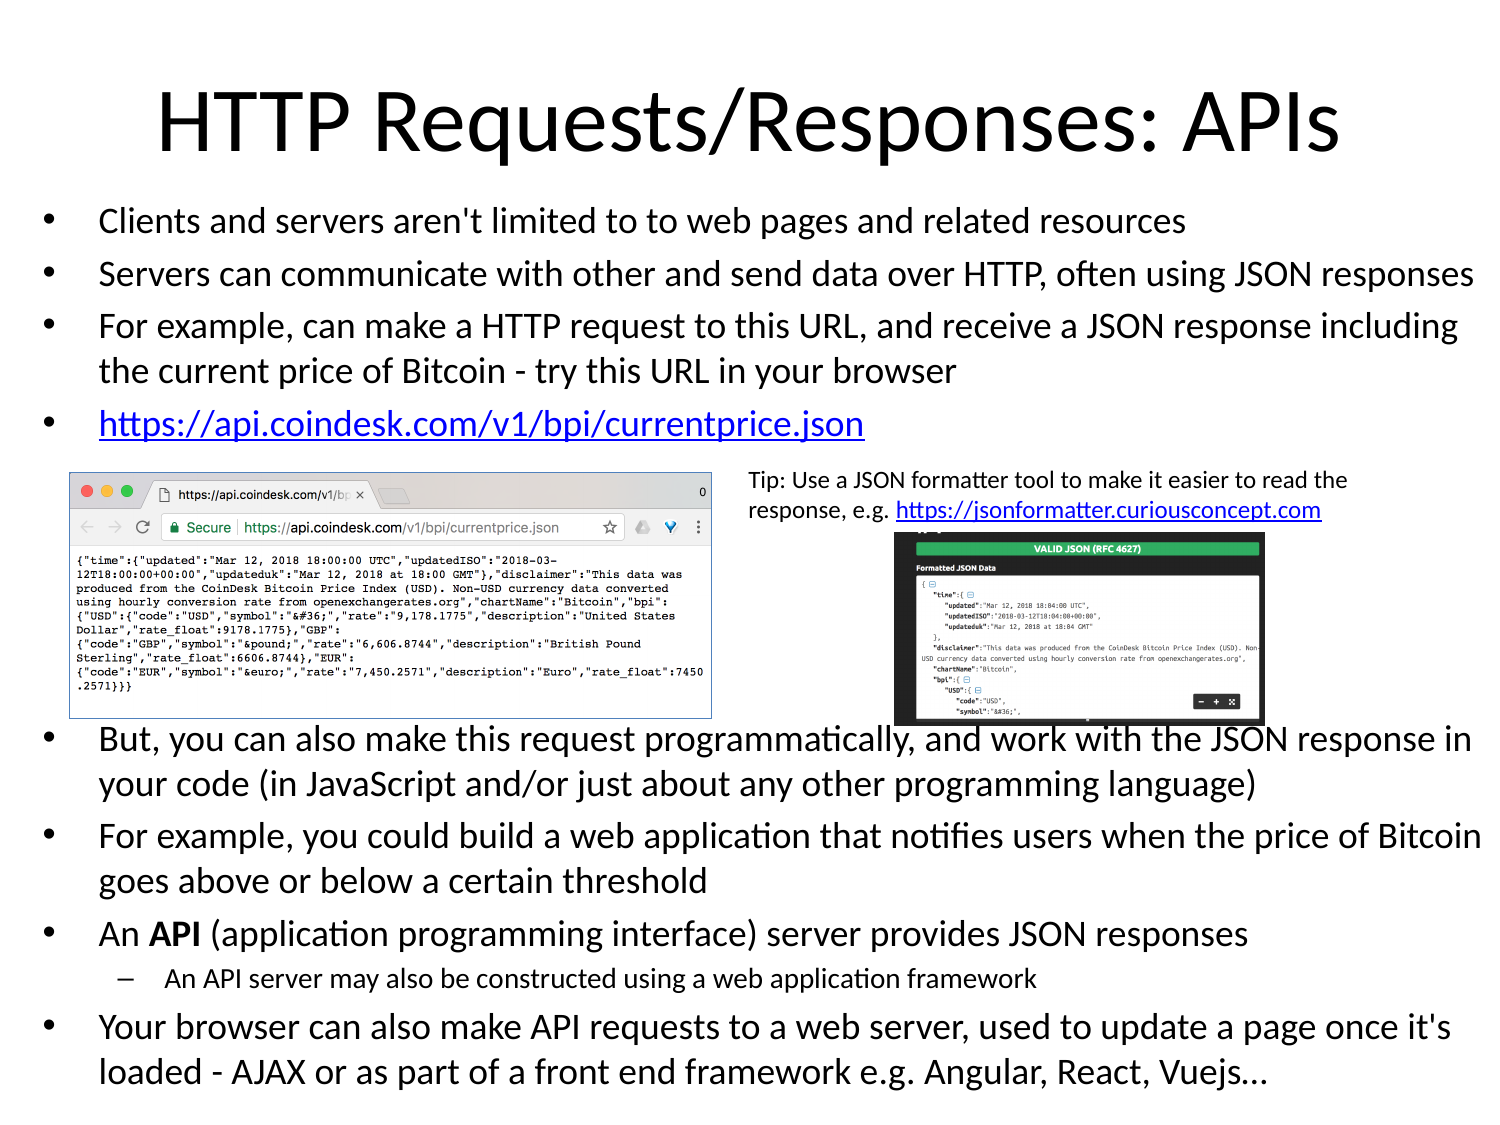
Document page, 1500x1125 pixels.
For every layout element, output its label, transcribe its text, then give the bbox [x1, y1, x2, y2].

text_box Tip: Use a JSON formatter tool to make it easier to read the response, e.g. https://jsonformatter.curiousconcept.com [733, 456, 1425, 531]
title HTTP Requests/Responses: APIs [75, 21, 1425, 188]
picture [894, 532, 1265, 726]
picture [69, 472, 713, 719]
list Clients and servers aren't limited to to web pages and related resources Servers can communicate with other and send data over HTTP, often using JSON responses For example, can make a HTTP request to this URL, and receive a JSON response including the current price of Bitcoin - try this URL in your browser https://api.coindesk.com/v1/bpi/currentprice.json But, you can also make this request programmatically, and work with the JSON response in your code (in JavaScript and/or just about any other programming language) For example, you could build a web application that notifies users when the price of Bitcoin goes above or below a certain threshold An API (application programming interface) server provides JSON responses An API server may also be constructed using a web application framework Your browser can also make API requests to a web server, used to update a page once it's loaded - AJAX or as part of a front end framework e.g. Angular, React, Vuejs… [27, 188, 1500, 932]
